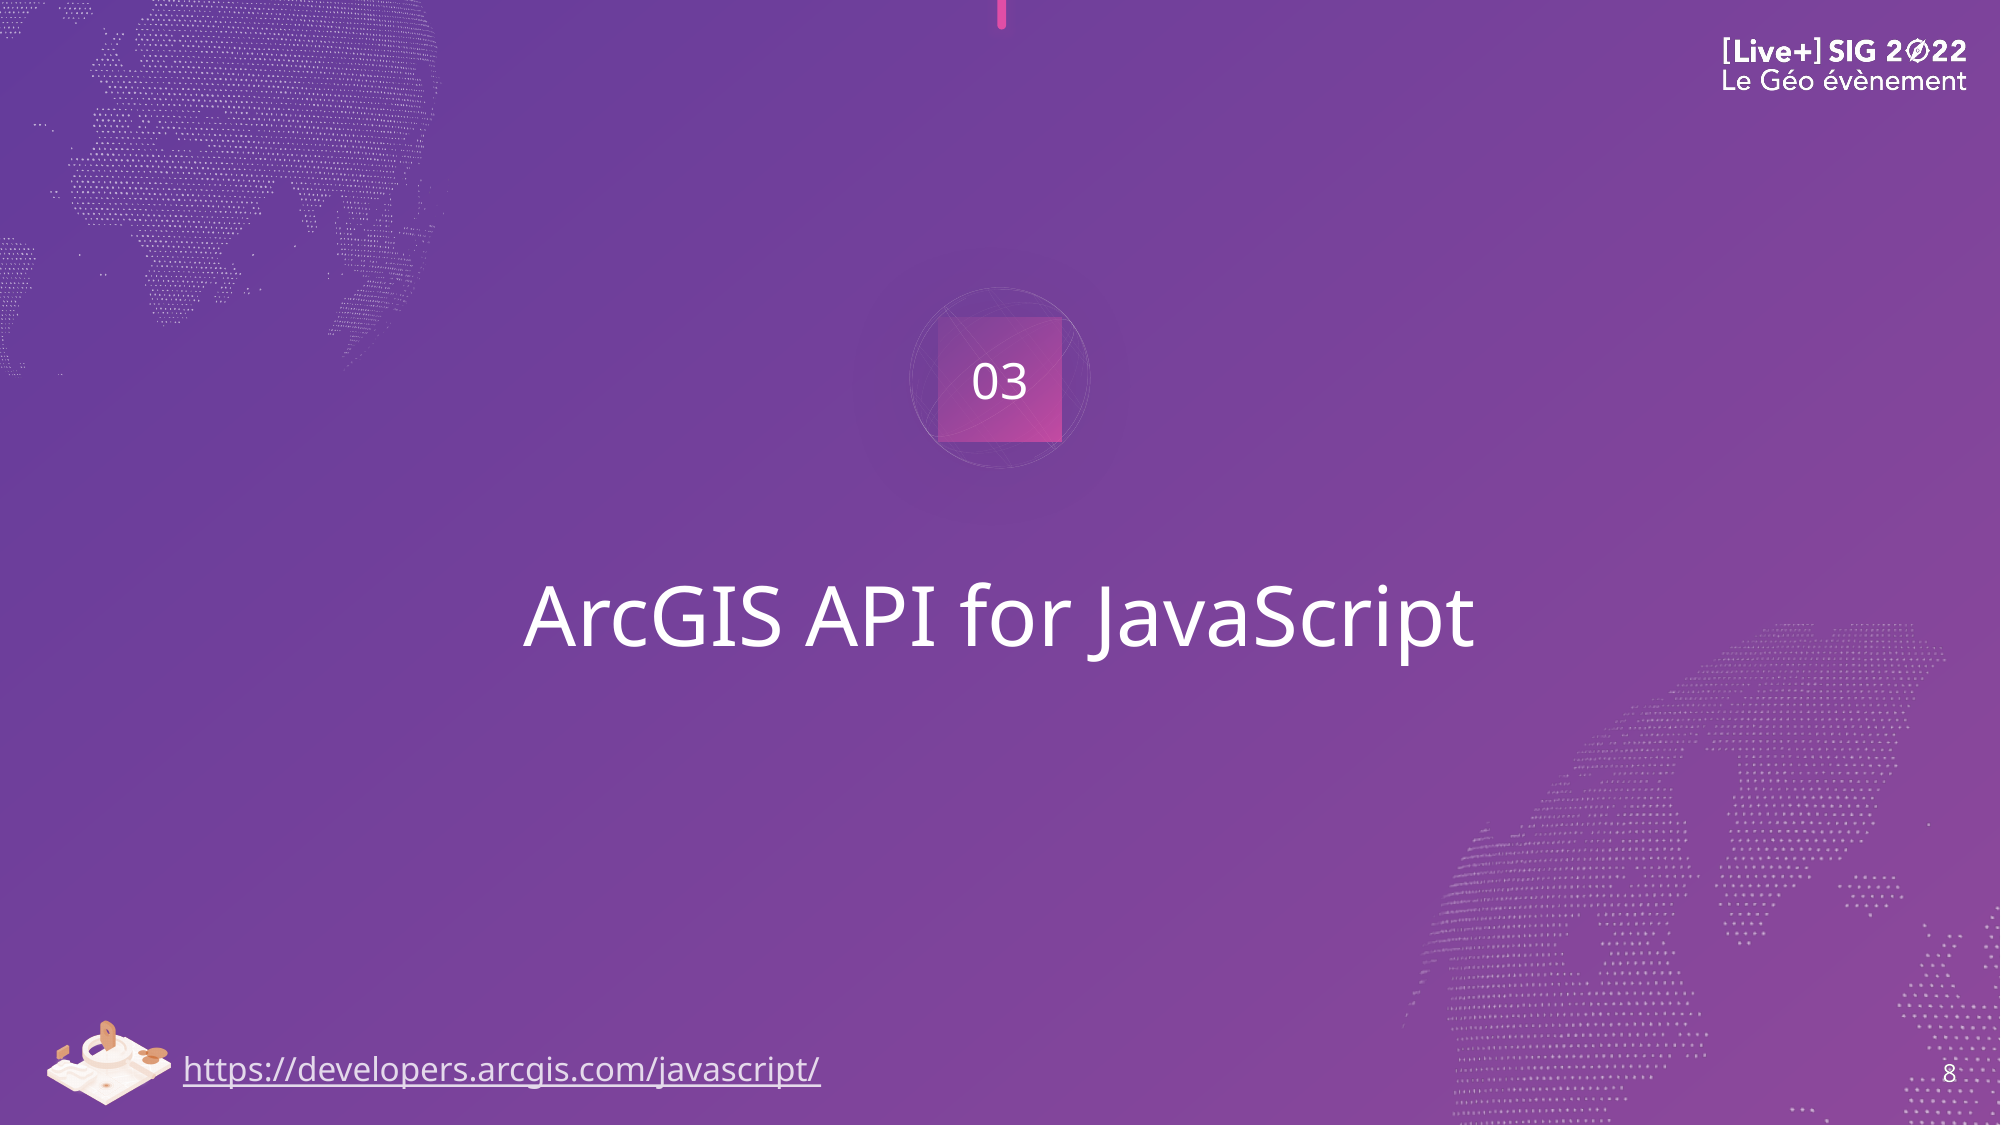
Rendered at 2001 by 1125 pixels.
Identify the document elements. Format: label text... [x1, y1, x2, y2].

picture [0, 0, 449, 378]
title ArcGIS API for JavaScript [108, 522, 1892, 716]
picture [1396, 624, 2001, 1125]
list 03 [938, 317, 1062, 442]
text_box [43, 1019, 1148, 1125]
picture [1715, 28, 1973, 100]
